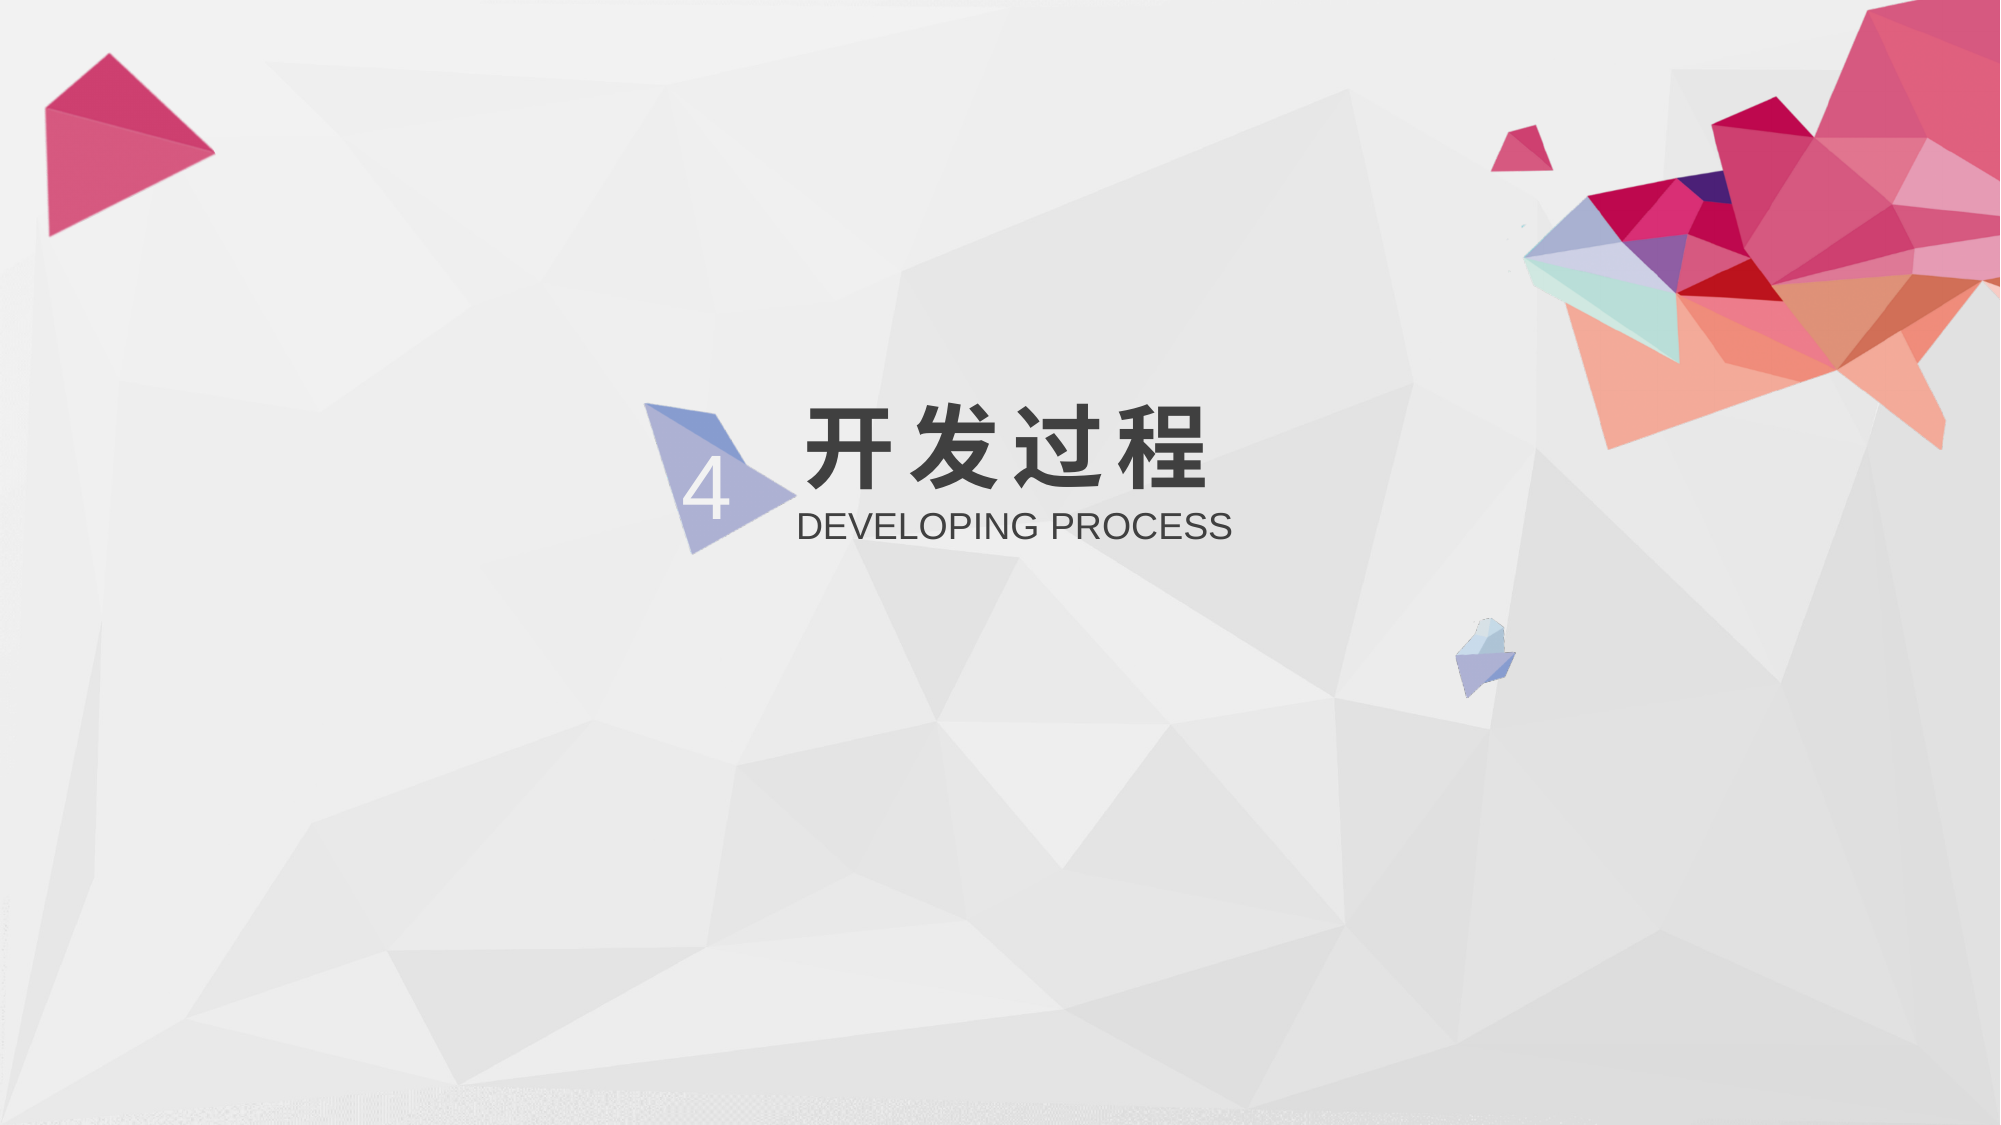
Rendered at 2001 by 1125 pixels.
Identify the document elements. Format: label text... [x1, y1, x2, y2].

text_box DEVELOPING PROCESS [781, 494, 1249, 555]
text_box 开发过程 [789, 382, 1224, 494]
picture [0, 0, 2000, 1125]
